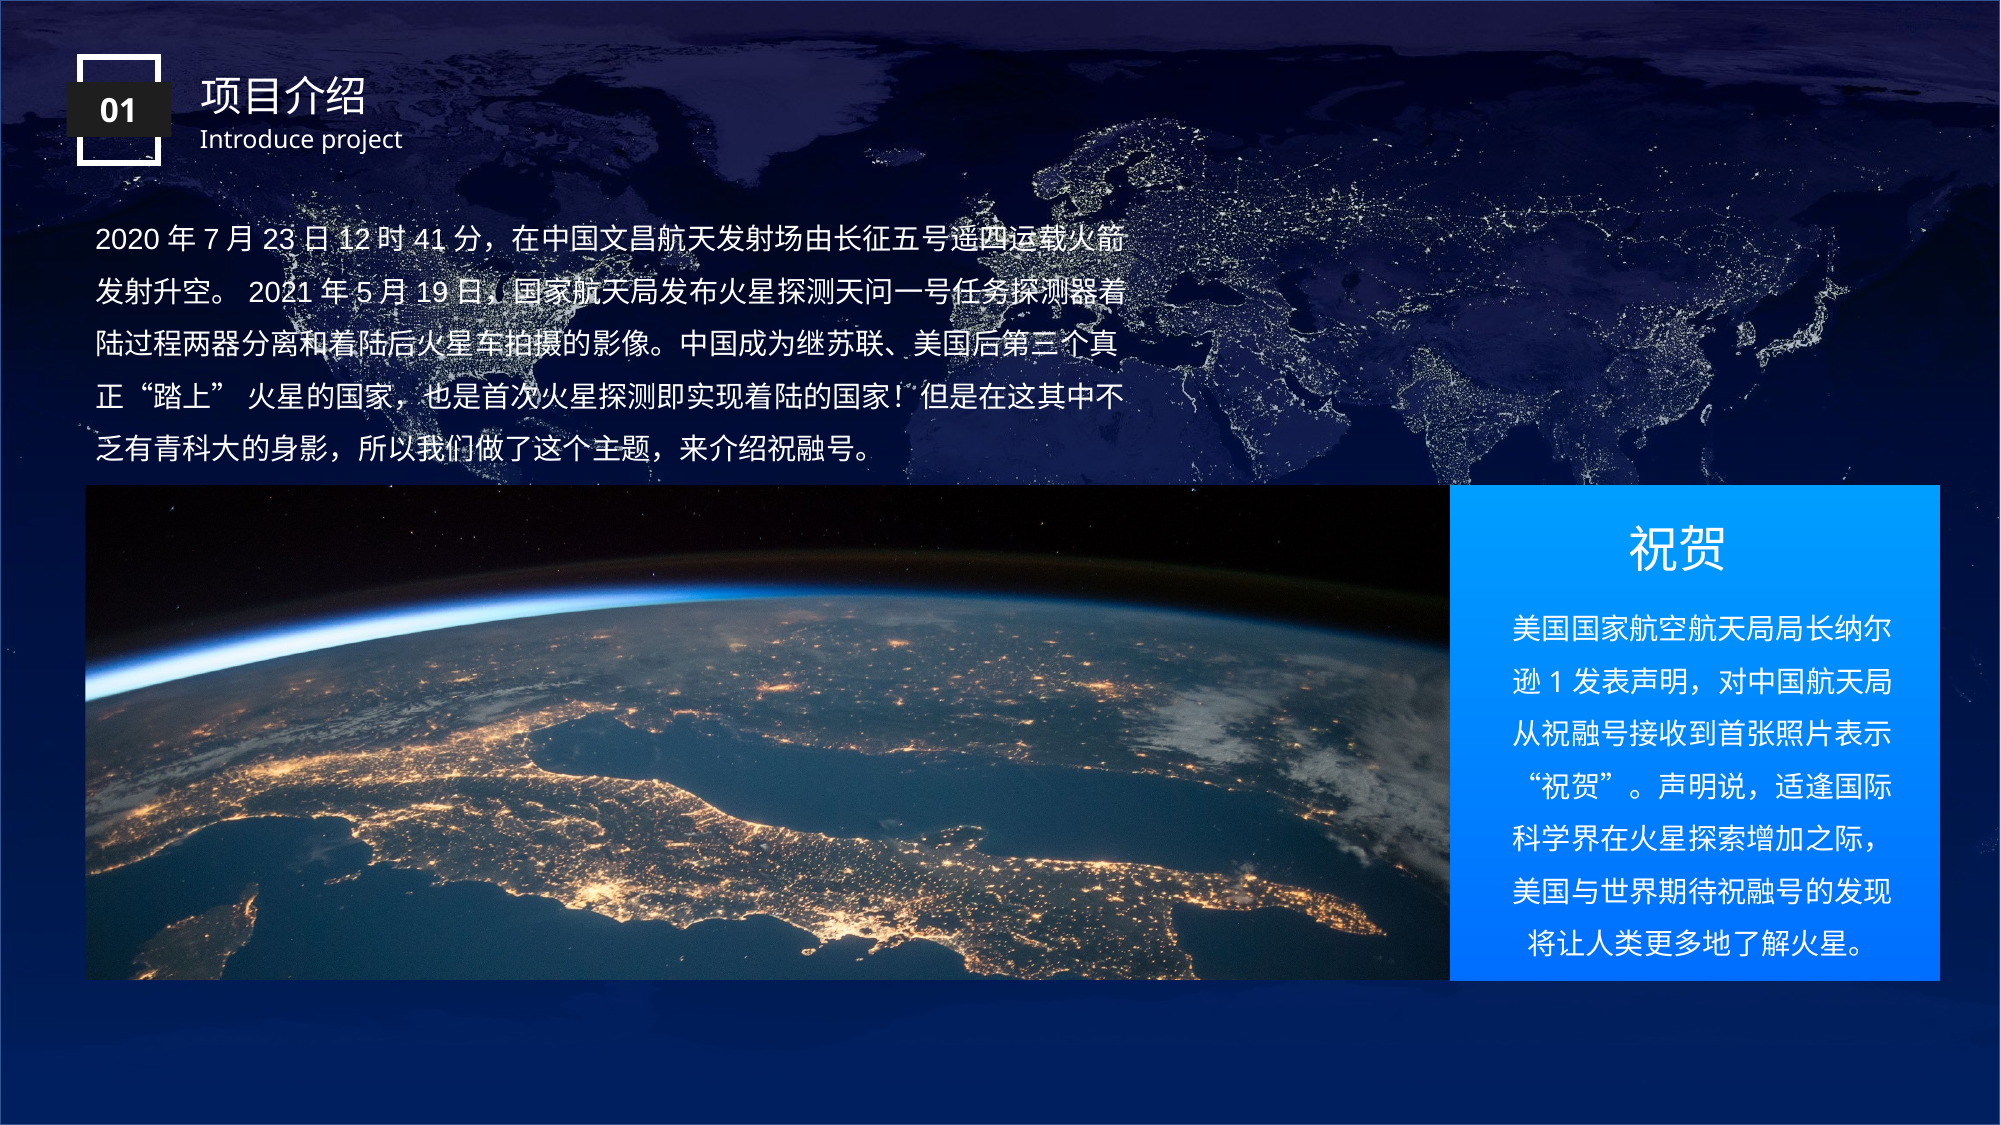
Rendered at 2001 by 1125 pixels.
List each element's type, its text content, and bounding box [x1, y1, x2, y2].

text_box 美国国家航空航天局局长纳尔逊1发表声明，对中国航天局从祝融号接收到首张照片表示“祝贺”。声明说，适逢国际科学界在火星探索增加之际，美国与世界期待祝融号的发现将让人类更多地了解火星。 [1491, 586, 1915, 968]
text_box 01 [66, 82, 172, 137]
text_box 项目介绍 [185, 61, 383, 116]
text_box 2020年7月23日12时41分，在中国文昌航天发射场由长征五号遥四运载火箭发射升空。2021年5月19日，国家航天局发布火星探测天问一号任务探测器着陆过程两器分离和着陆后火星车拍摄的影像。中国成为继苏联、美国后第三个真正“踏上” 火星的国家，也是首次火星探测即实现着陆的国家！但是在这其中不乏有青科大的身影，所以我们做了这个主题，来介绍祝融号。 [80, 196, 1156, 473]
text_box [1449, 485, 1941, 982]
text_box [79, 137, 159, 164]
picture [1156, 461, 1999, 465]
text_box Introduce project [185, 116, 710, 162]
picture [1, 461, 80, 465]
picture [1, 1, 1999, 456]
text_box 祝贺 [1528, 510, 1829, 586]
picture [85, 485, 1450, 980]
text_box [79, 56, 159, 82]
